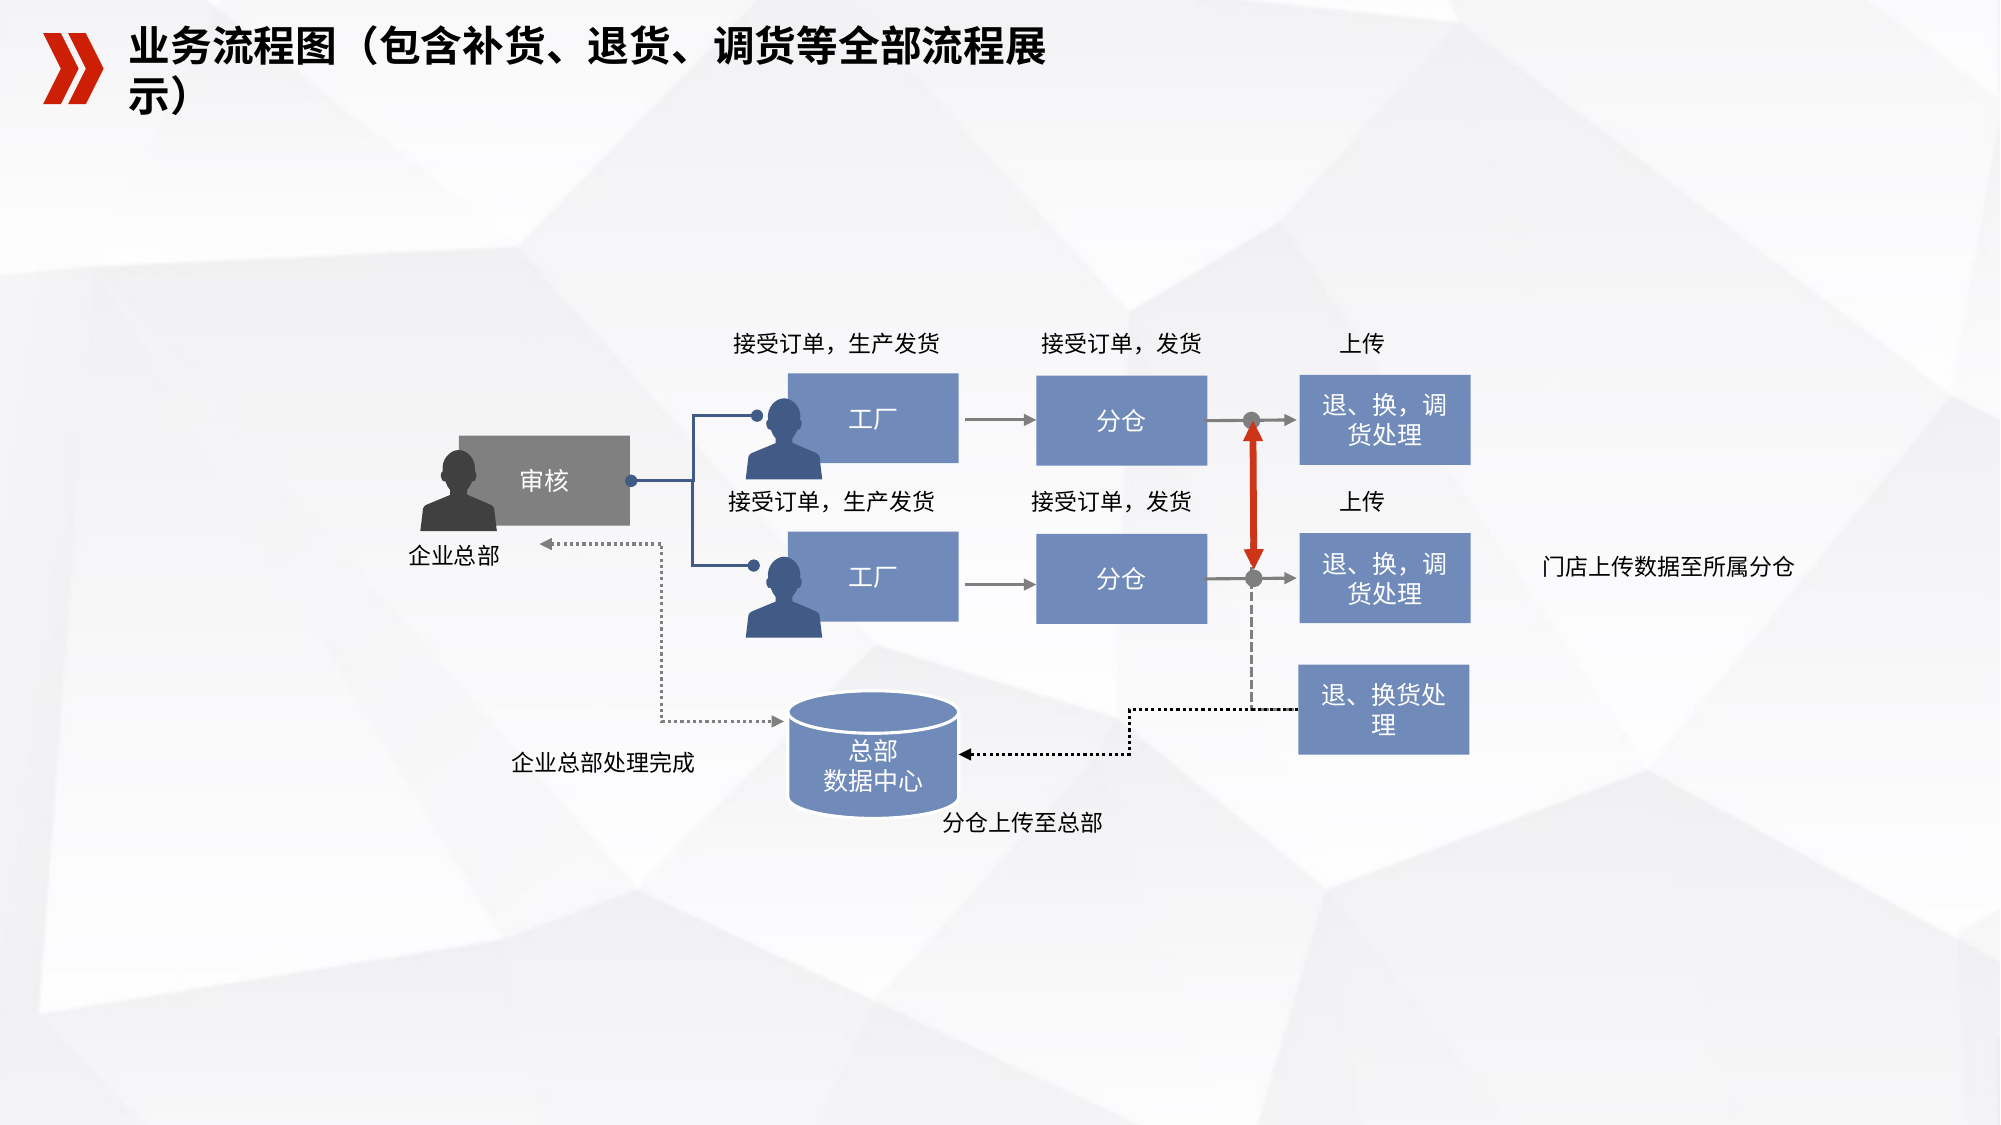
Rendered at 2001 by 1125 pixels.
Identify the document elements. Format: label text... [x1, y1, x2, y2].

text_box 接受订单，生产发货 [708, 321, 966, 365]
text_box 工厂 [787, 531, 960, 623]
text_box 工厂 [787, 372, 960, 464]
text_box [1254, 421, 1262, 428]
text_box 上传 [1324, 321, 1401, 365]
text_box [629, 415, 758, 481]
text_box 接受订单，发货 [1025, 321, 1218, 365]
text_box [1241, 421, 1252, 430]
text_box [784, 555, 824, 639]
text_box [393, 435, 630, 577]
text_box 退、换，调货处理 [1299, 532, 1472, 624]
text_box 退、换货处理 [1297, 664, 1470, 756]
text_box 接受订单，发货 [1016, 480, 1208, 523]
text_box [539, 543, 784, 722]
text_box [631, 480, 754, 543]
text_box 门店上传数据至所属分仓 [1527, 544, 1820, 587]
text_box 分仓 [1035, 533, 1208, 625]
text_box 业务流程图（包含补货、退货、调货等全部流程展示） [128, 20, 1122, 121]
text_box 分仓上传至总部 [927, 801, 1122, 844]
text_box 退、换，调货处理 [1299, 374, 1472, 466]
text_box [1134, 546, 1416, 593]
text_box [958, 709, 1299, 755]
text_box 企业总部处理完成 [496, 741, 730, 784]
text_box [758, 397, 824, 480]
text_box 分仓 [1035, 375, 1208, 467]
text_box 接受订单，生产发货 [754, 480, 966, 523]
text_box [1242, 410, 1262, 419]
text_box 总部 数据中心 [786, 689, 960, 820]
text_box 上传 [1324, 480, 1401, 523]
picture [0, 0, 2000, 1125]
